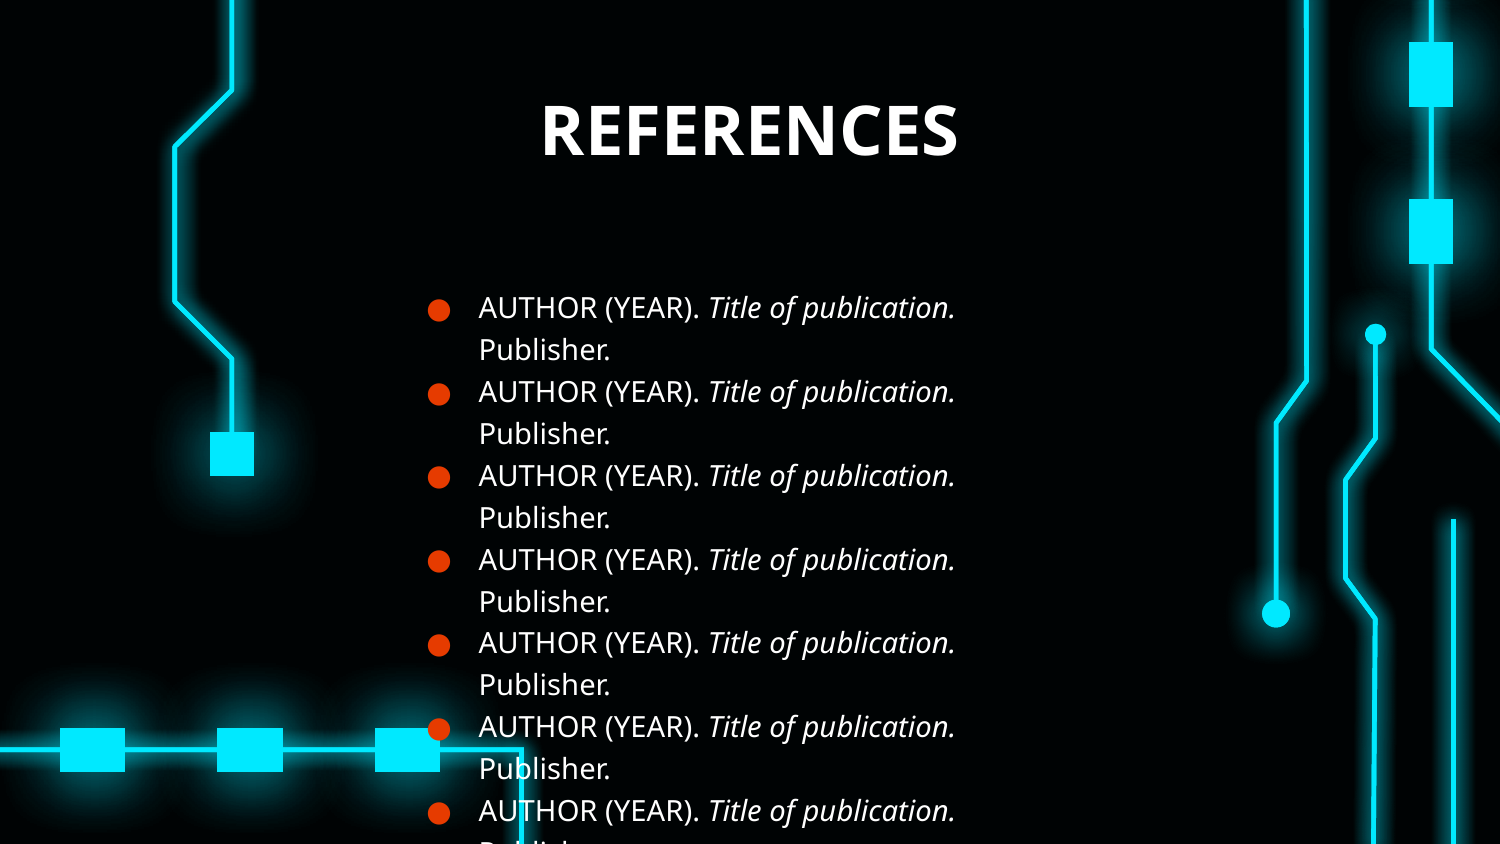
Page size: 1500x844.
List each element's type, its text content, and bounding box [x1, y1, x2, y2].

title REFERENCES [116, 88, 1383, 167]
list AUTHOR (YEAR). Title of publication. Publisher. AUTHOR (YEAR). Title of publication. Publisher. AUTHOR (YEAR). Title of publication. Publisher. AUTHOR (YEAR). Title of publication. Publisher. AUTHOR (YEAR). Title of publication. Publisher. AUTHOR (YEAR). Title of publication. Publisher. AUTHOR (YEAR). Title of publication. Publisher. AUTHOR (YEAR). Title of publication. Publisher. [388, 267, 1065, 635]
